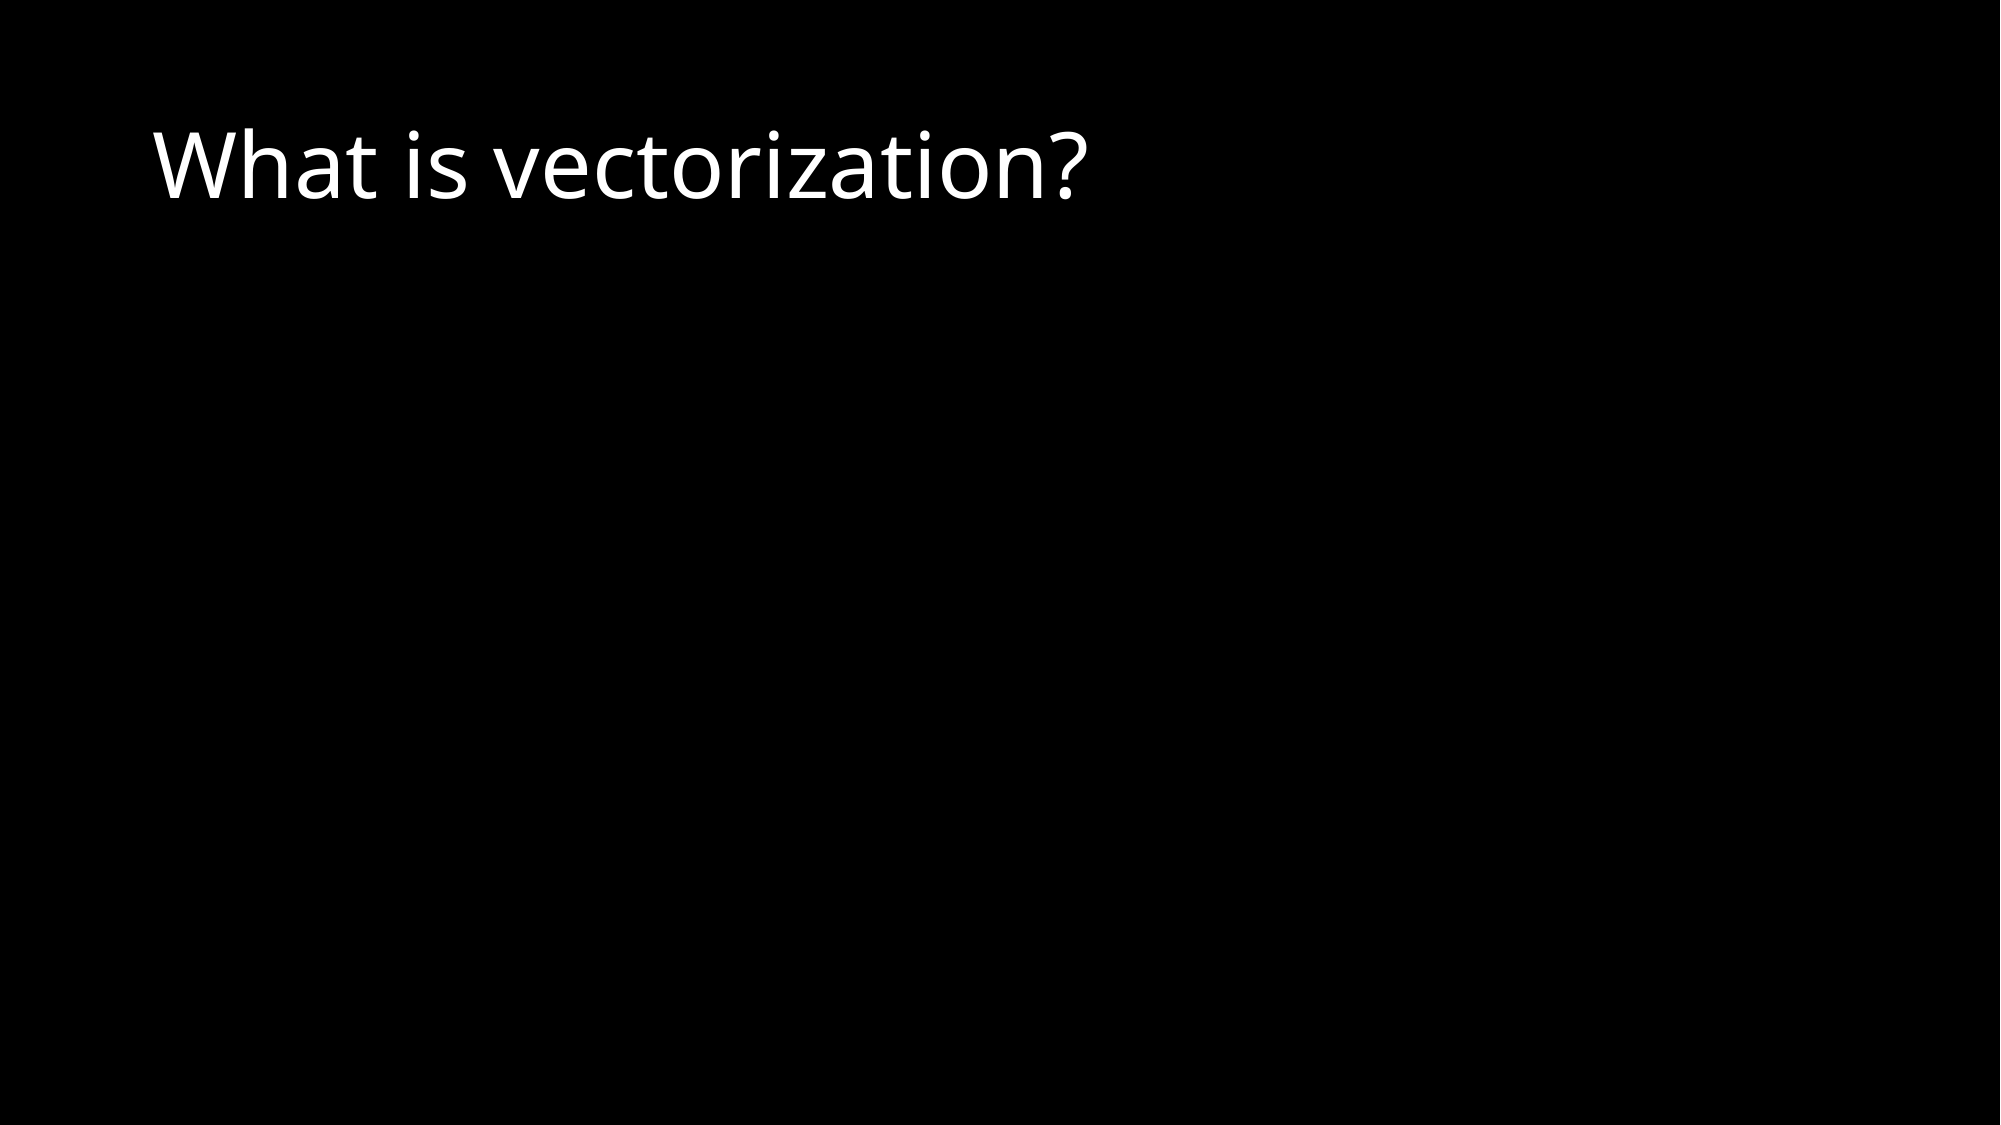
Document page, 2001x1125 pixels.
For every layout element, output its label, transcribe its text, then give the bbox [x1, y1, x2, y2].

title What is vectorization? [137, 59, 1863, 278]
